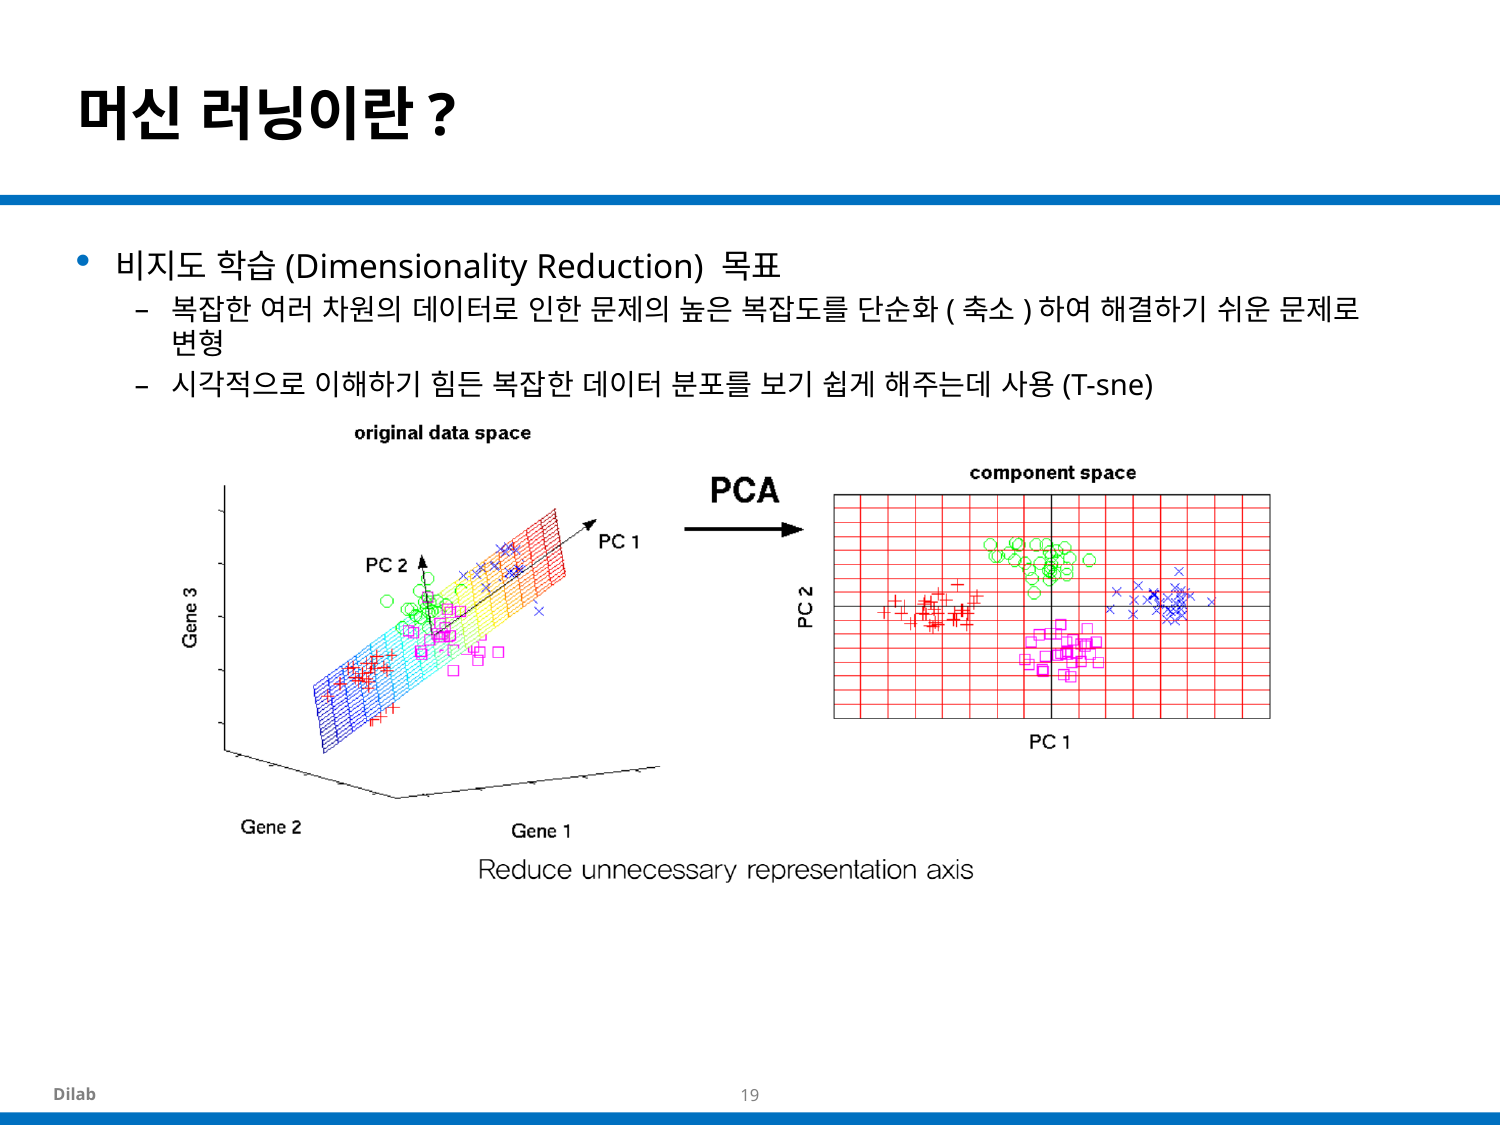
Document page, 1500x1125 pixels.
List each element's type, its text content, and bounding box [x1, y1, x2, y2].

picture [174, 417, 1301, 896]
list 비지도 학습(Dimensionality Reduction) 목표 복잡한 여러 차원의 데이터로 인한 문제의 높은 복잡도를 단순화(축소)하여 해결하기 쉬운 문제로 변형 시각적으로 이해하기 힘든 복잡한 데이터 분포를 보기 쉽게 해주는데 사용(T-sne) [62, 237, 1413, 1075]
title 머신 러닝이란? [62, 62, 1413, 163]
